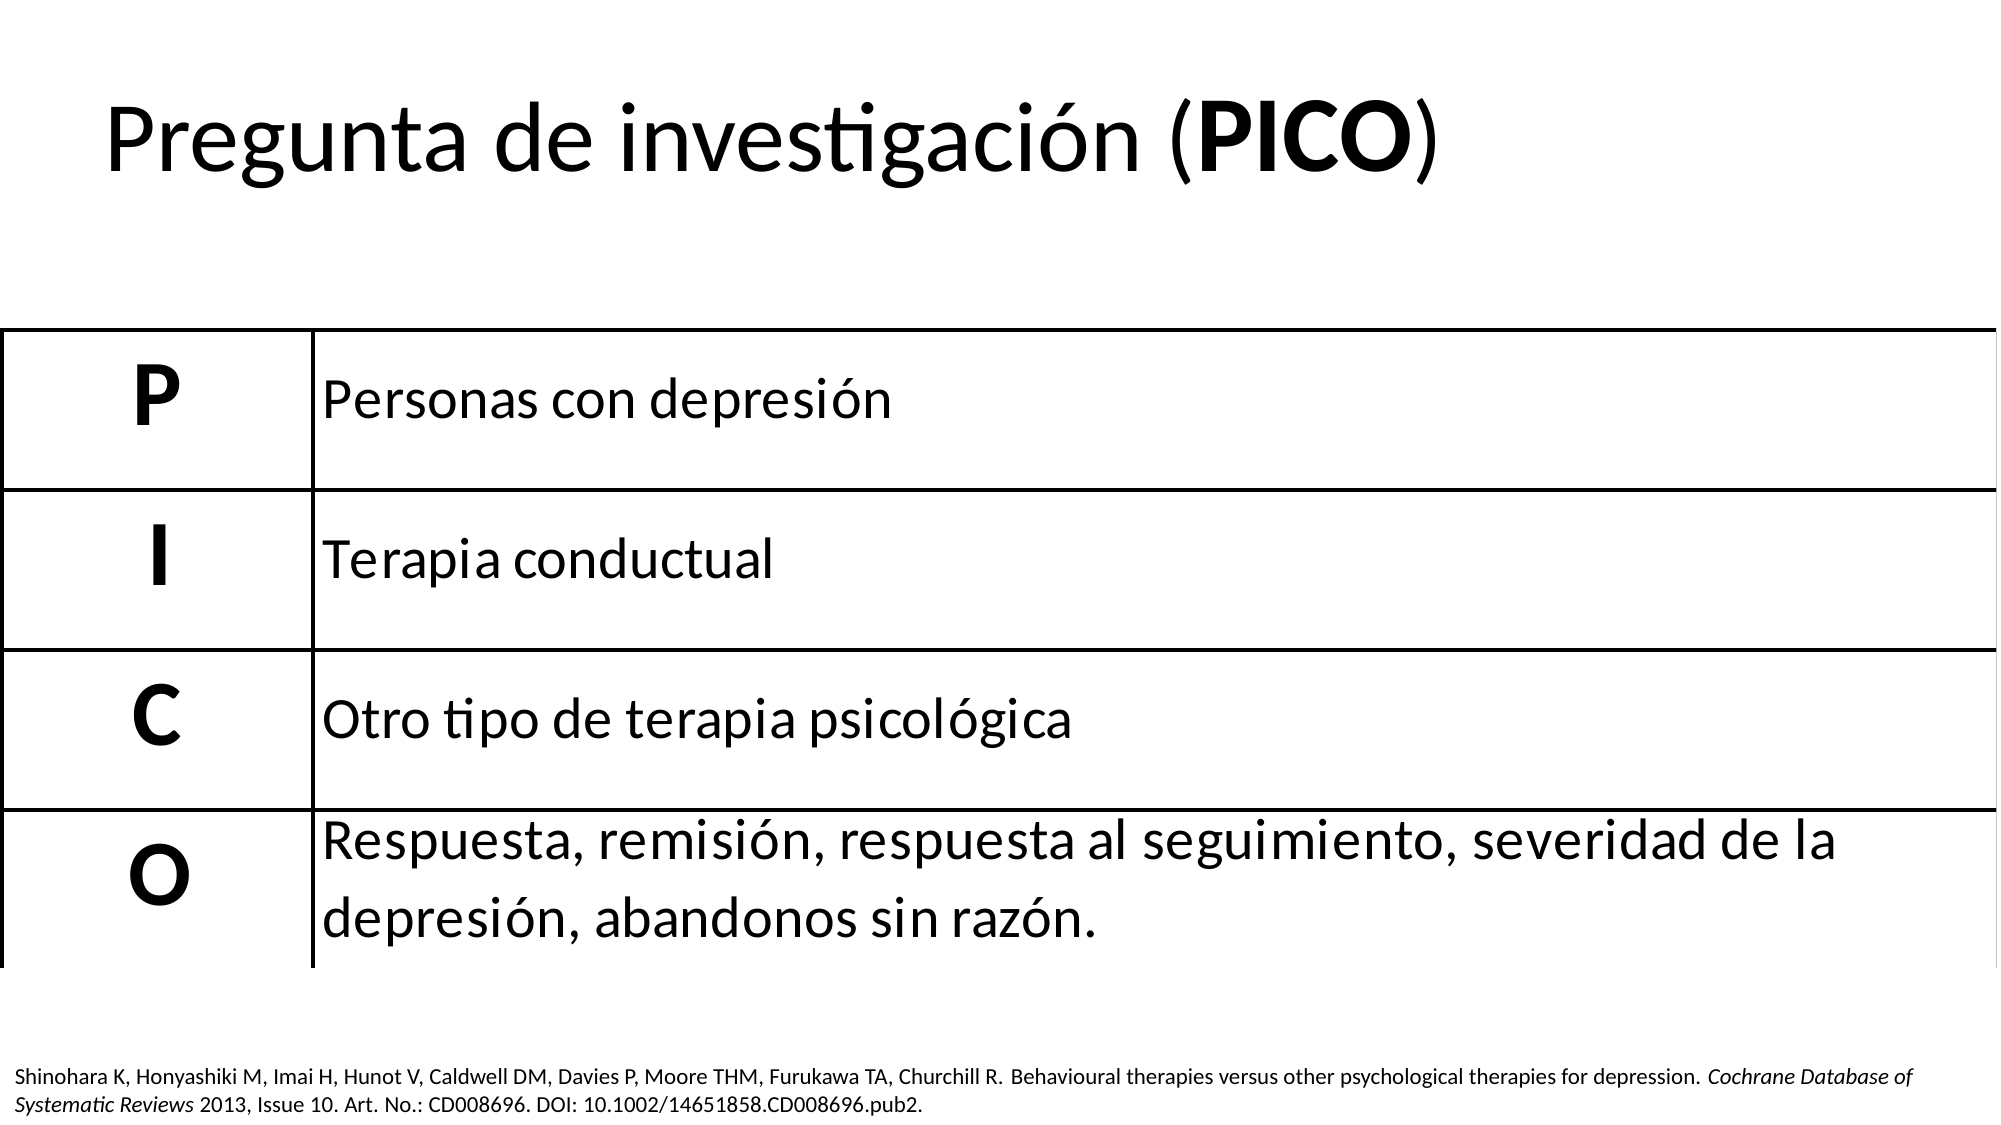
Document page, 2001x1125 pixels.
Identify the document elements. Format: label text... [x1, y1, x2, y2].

picture [0, 328, 2000, 972]
text_box Pregunta de investigación (PICO) [90, 55, 1750, 200]
text_box Shinohara K, Honyashiki M, Imai H, Hunot V, Caldwell DM, Davies P, Moore THM, Furukawa TA, Churchill R. Behavioural therapies versus other psychological therapies for depression. Cochrane Database of Systematic Reviews 2013, Issue 10. Art. No.: CD008696. DOI: 10.1002/14651858.CD008696.pub2. [0, 1054, 2000, 1124]
